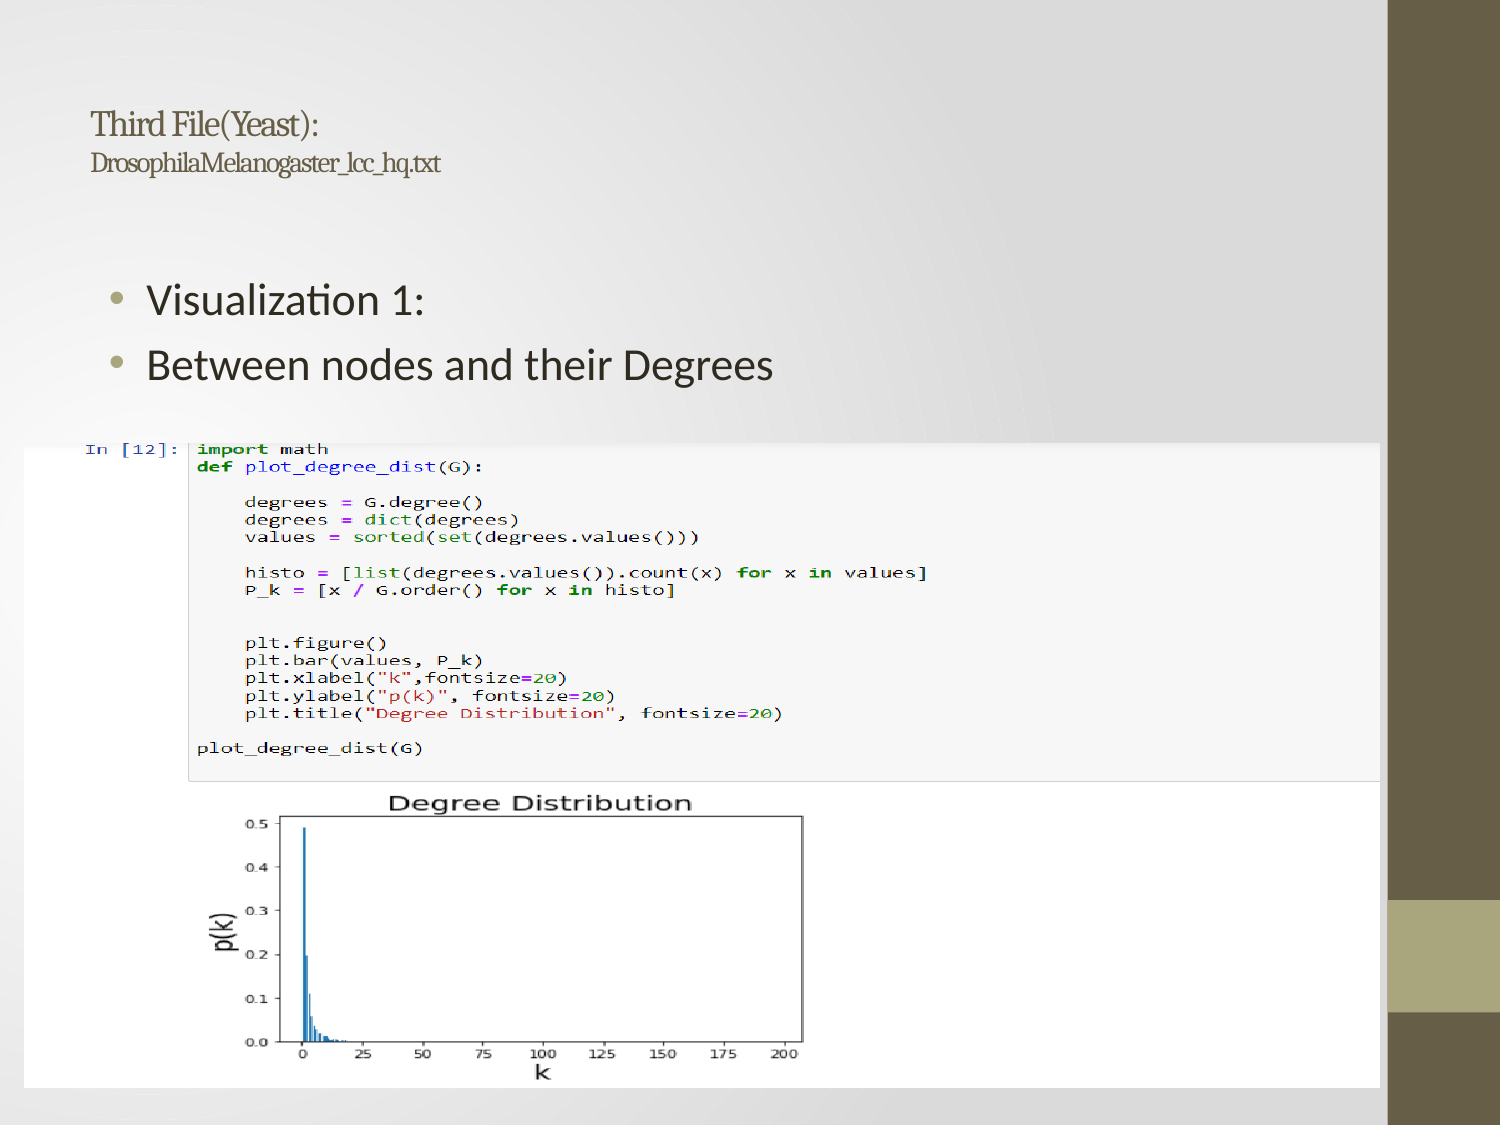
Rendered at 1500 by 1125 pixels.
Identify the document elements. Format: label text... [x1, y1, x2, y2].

title Third File(Yeast): DrosophilaMelanogaster_lcc_hq.txt [75, 45, 1325, 233]
picture [24, 443, 1381, 1088]
list Visualization 1: Between nodes and their Degrees [75, 262, 1325, 436]
